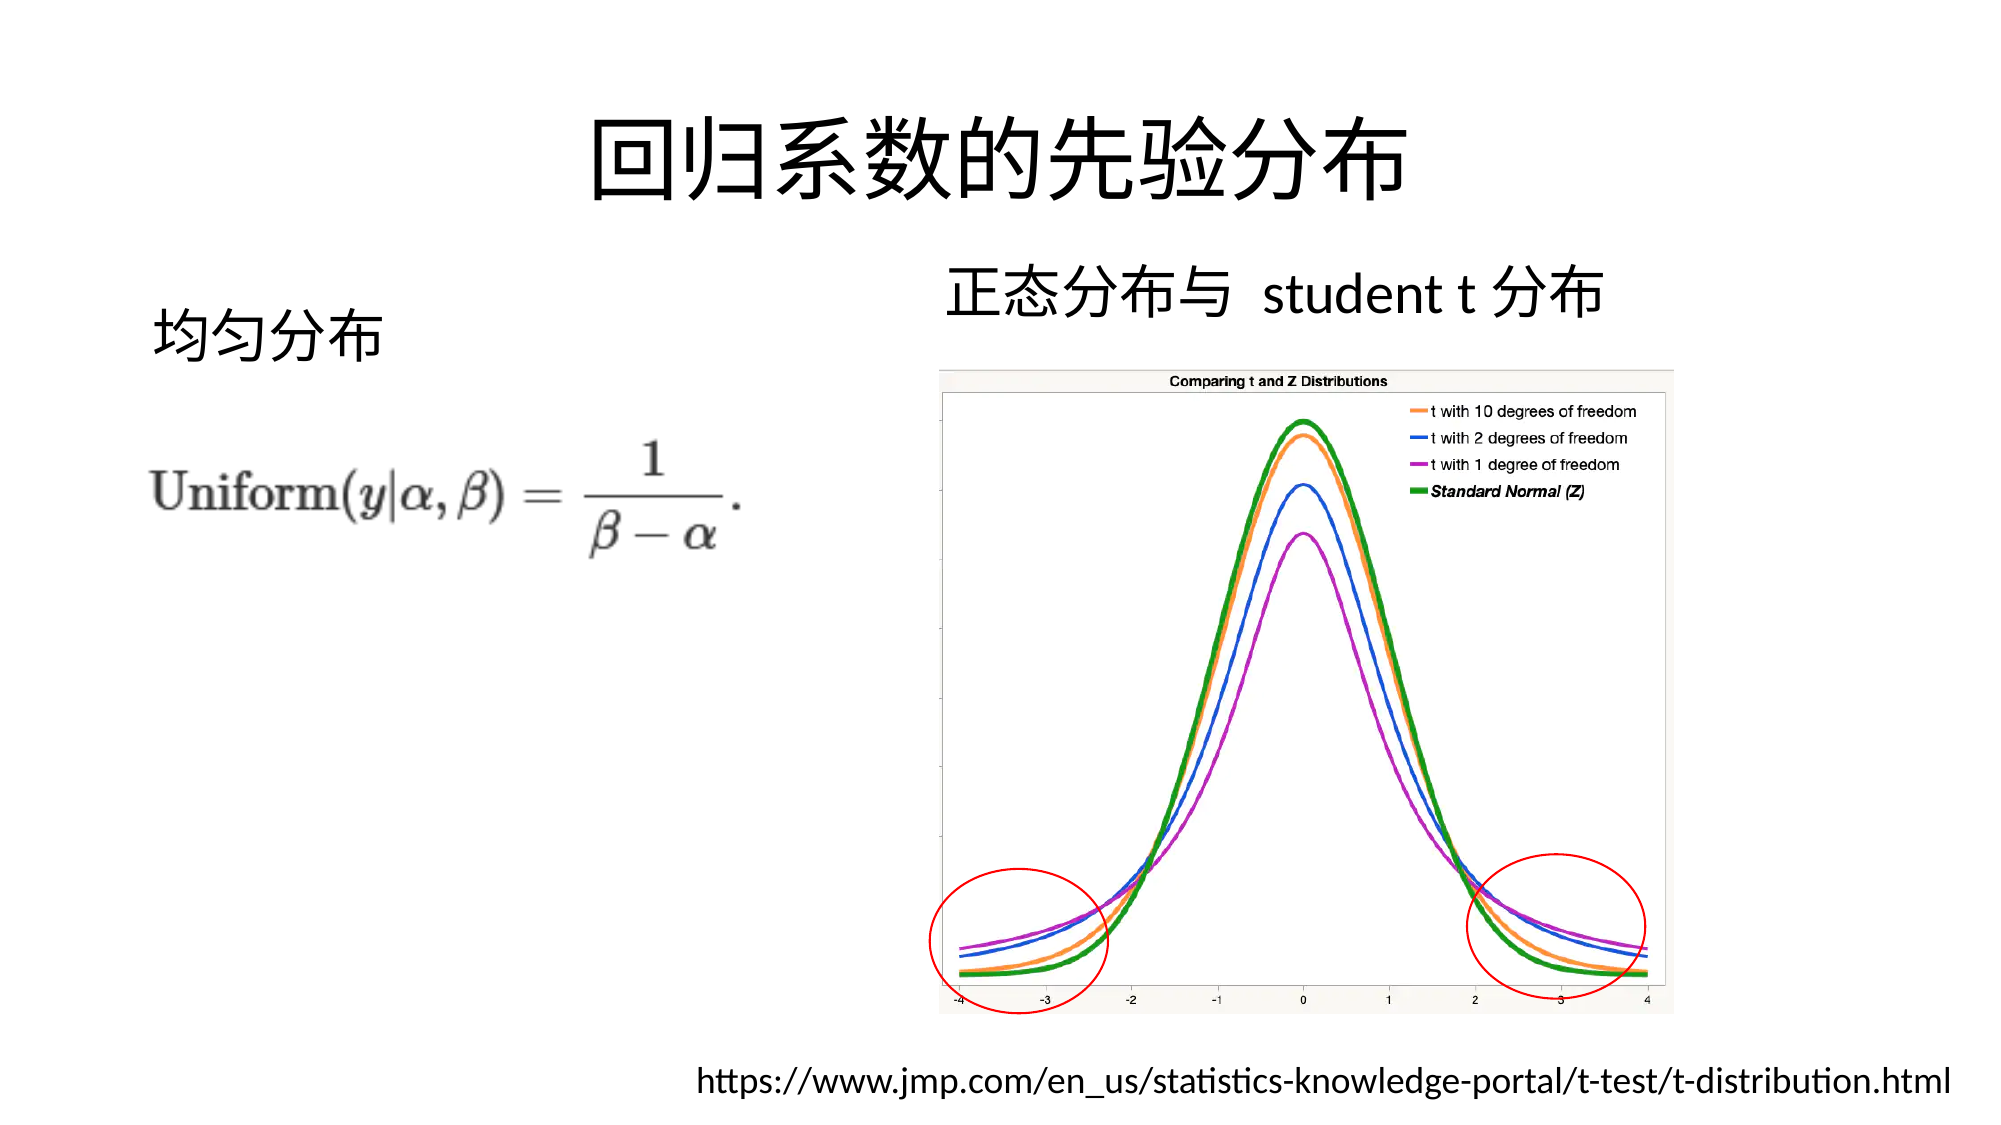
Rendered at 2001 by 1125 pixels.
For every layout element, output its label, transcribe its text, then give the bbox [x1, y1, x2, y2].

picture [120, 415, 799, 579]
text_box 正态分布与 student t分布 [929, 248, 1623, 333]
text_box https://www.jmp.com/en_us/statistics-knowledge-portal/t-test/t-distribution.html [681, 1048, 2000, 1109]
title 回归系数的先验分布 [137, 55, 1863, 274]
text_box [928, 907, 939, 976]
list 均匀分布 [137, 299, 891, 1014]
picture [939, 369, 1674, 1014]
